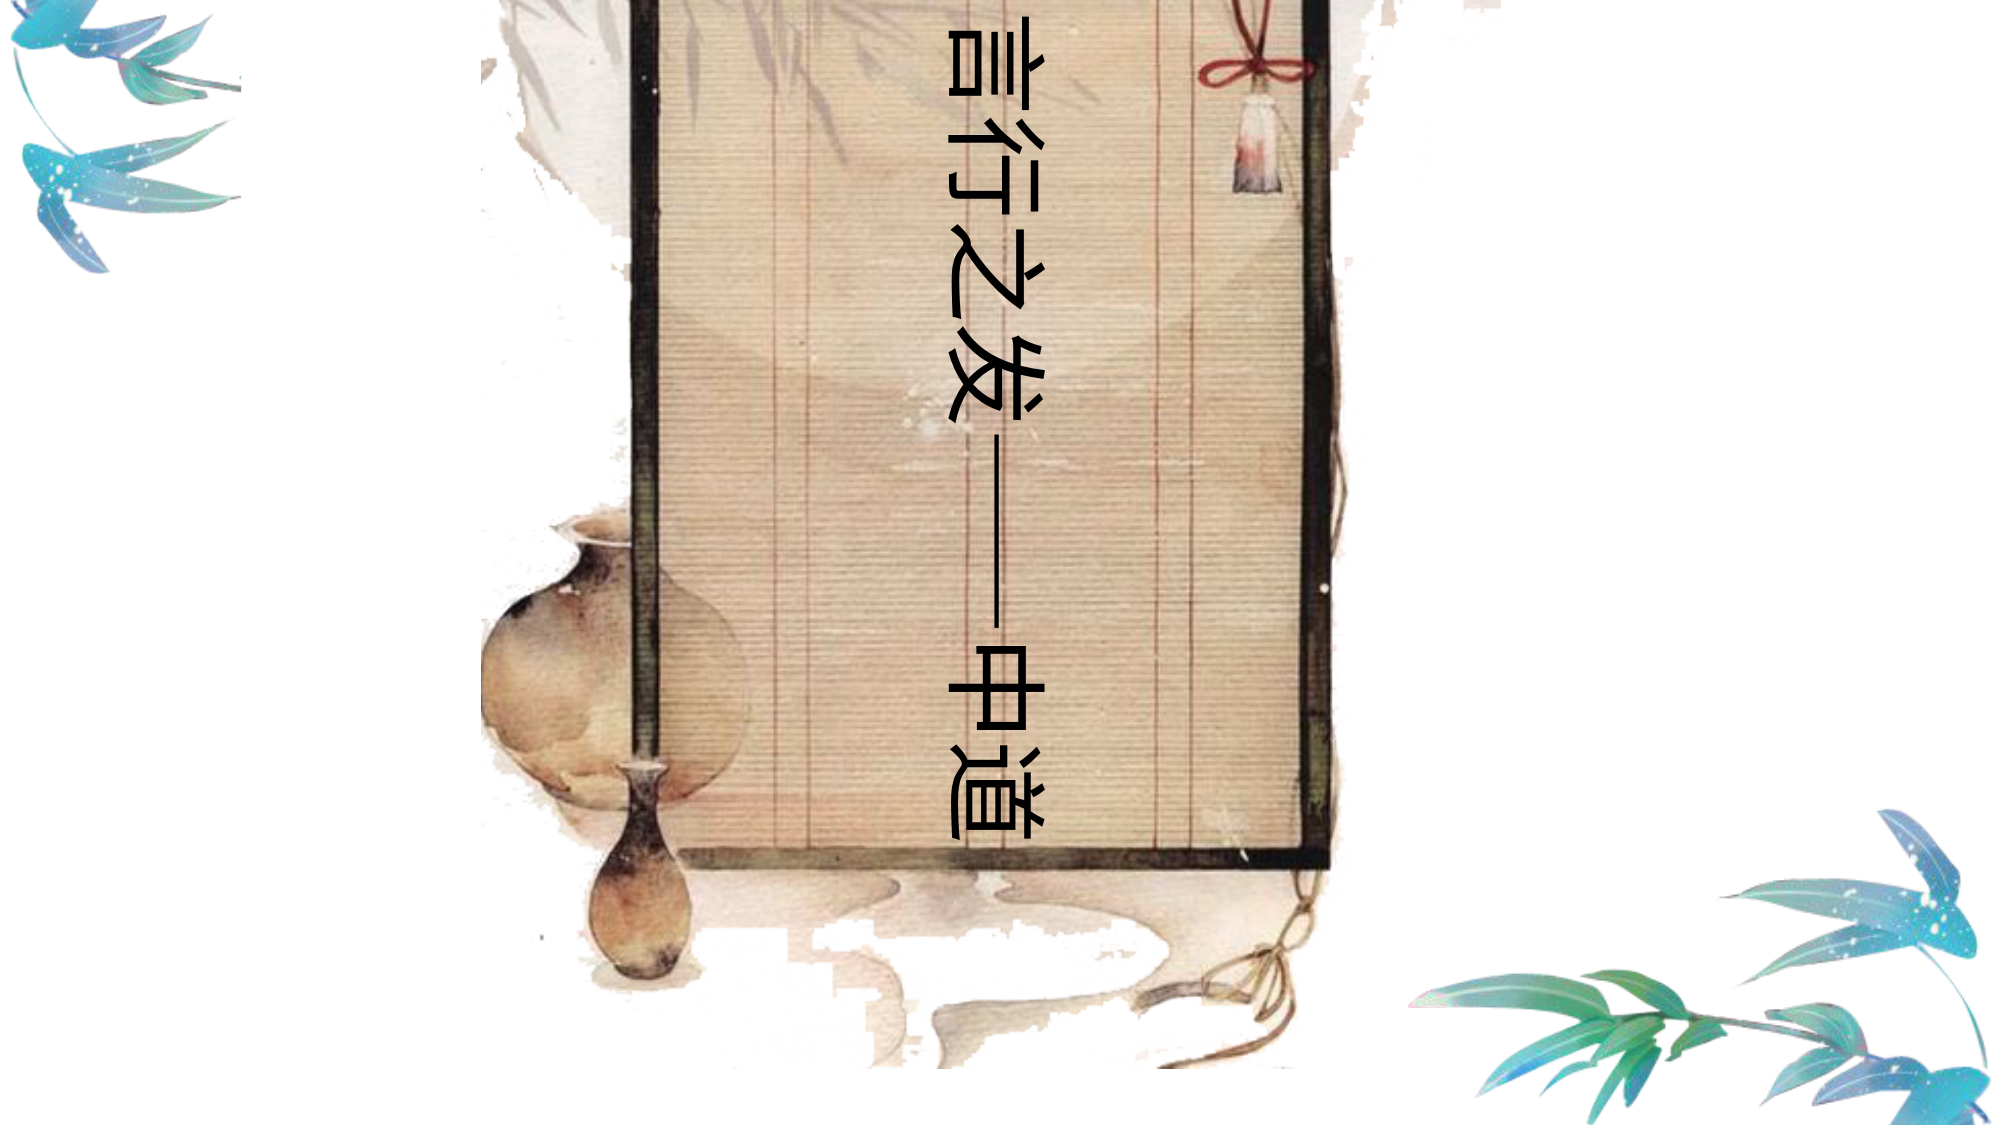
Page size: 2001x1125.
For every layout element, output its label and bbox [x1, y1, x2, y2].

picture [0, 0, 242, 392]
picture [481, 0, 2000, 1125]
